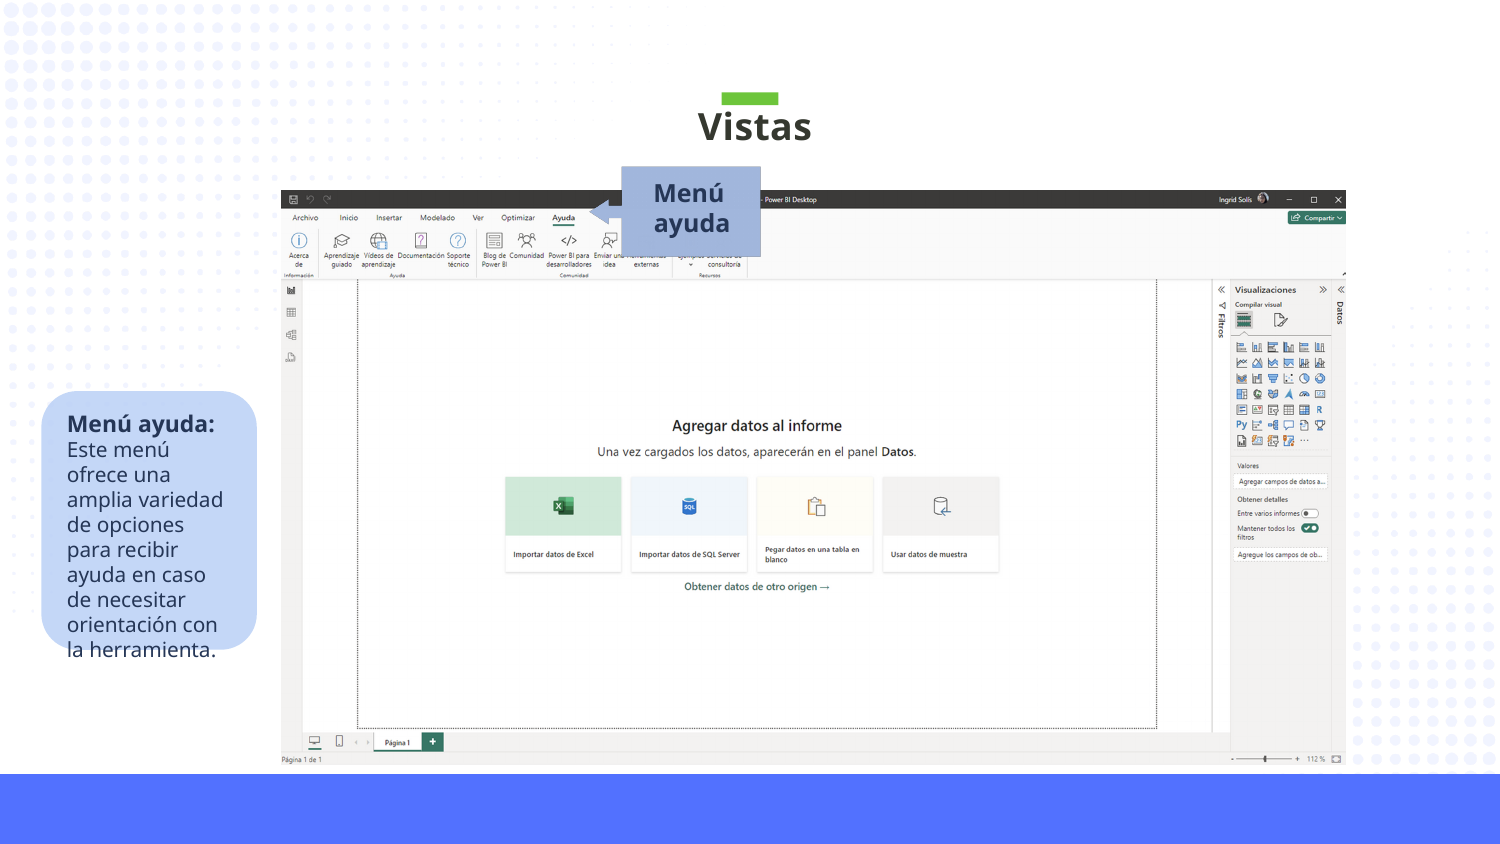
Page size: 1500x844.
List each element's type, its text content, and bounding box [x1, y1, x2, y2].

text_box Vistas [552, 111, 948, 148]
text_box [0, 773, 1500, 844]
text_box [721, 92, 779, 106]
picture [0, 0, 1500, 773]
text_box Menú ayuda: Este menú ofrece una amplia variedad de opciones para recibir ayuda en caso de necesitar orientación con la herramienta. [41, 391, 257, 650]
